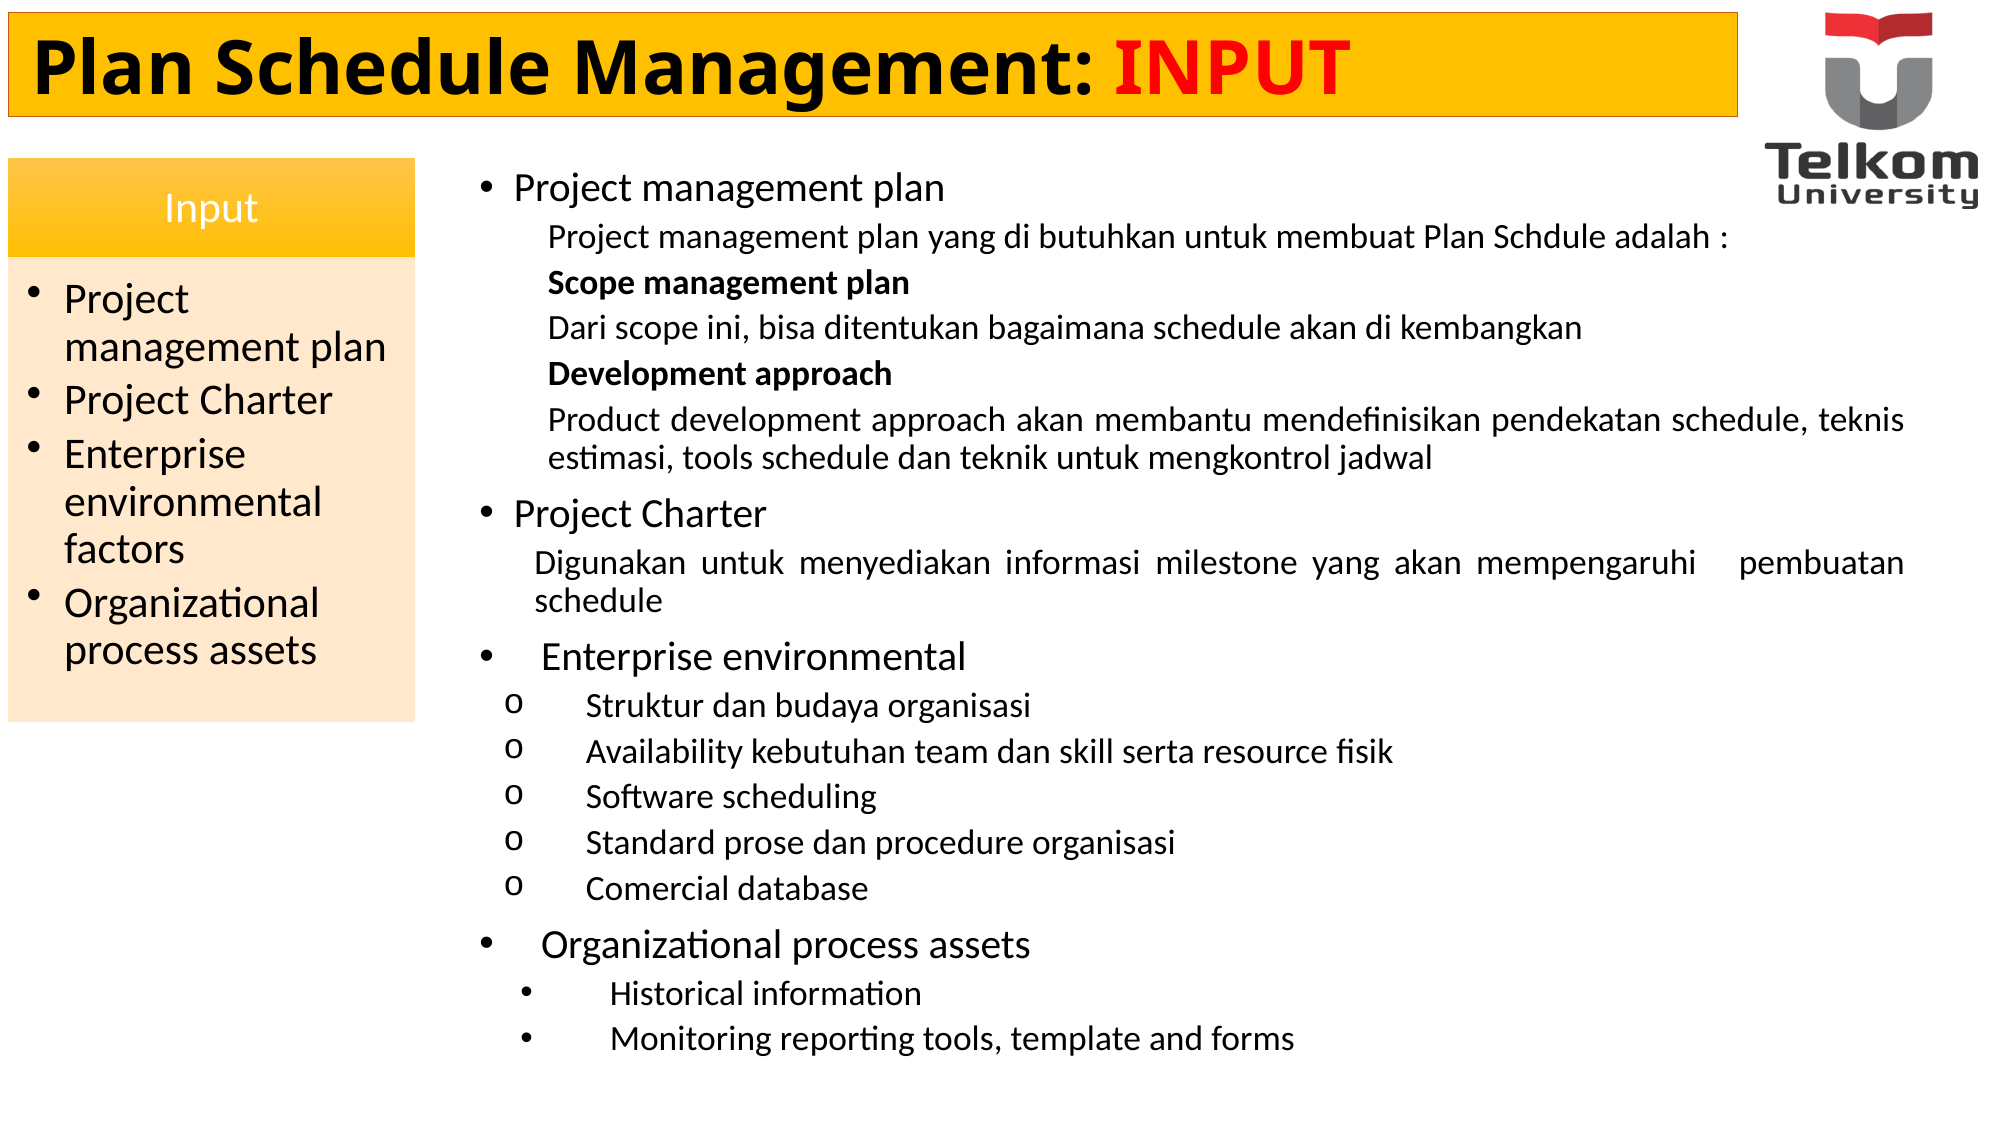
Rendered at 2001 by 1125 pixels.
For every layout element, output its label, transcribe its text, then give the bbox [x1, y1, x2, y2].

text_box Plan Schedule Management: INPUT [8, 12, 1738, 117]
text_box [8, 257, 415, 722]
picture [1764, 12, 1978, 209]
list Project management plan Project management plan yang di butuhkan untuk membuat Plan Schdule adalah : Scope management plan Dari scope ini, bisa ditentukan bagaimana schedule akan di kembangkan Development approach Product development approach akan membantu mendefinisikan pendekatan schedule, teknis estimasi, tools schedule dan teknik untuk mengkontrol jadwal Project Charter Digunakan untuk menyediakan informasi milestone yang akan mempengaruhi pembuatan schedule Enterprise environmental Struktur dan budaya organisasi Availability kebutuhan team dan skill serta resource fisik Software scheduling Standard prose dan procedure organisasi Comercial database Organizational process assets Historical information Monitoring reporting tools, template and forms [464, 158, 1921, 1071]
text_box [8, 158, 415, 257]
